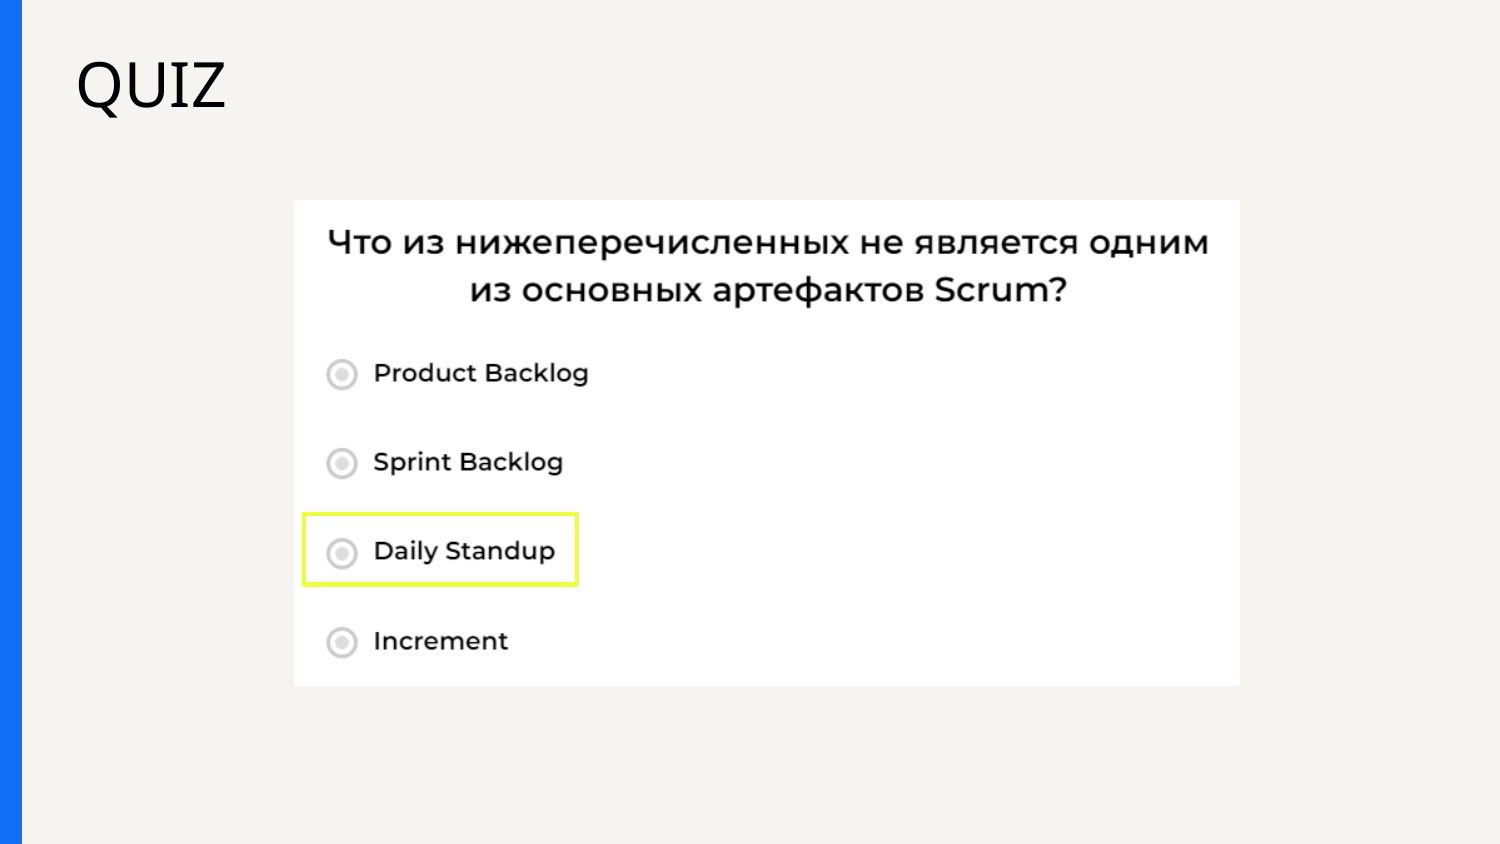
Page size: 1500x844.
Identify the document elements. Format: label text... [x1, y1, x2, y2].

title QUIZ [60, 29, 1054, 183]
picture [293, 200, 1240, 687]
text_box [0, 0, 22, 844]
